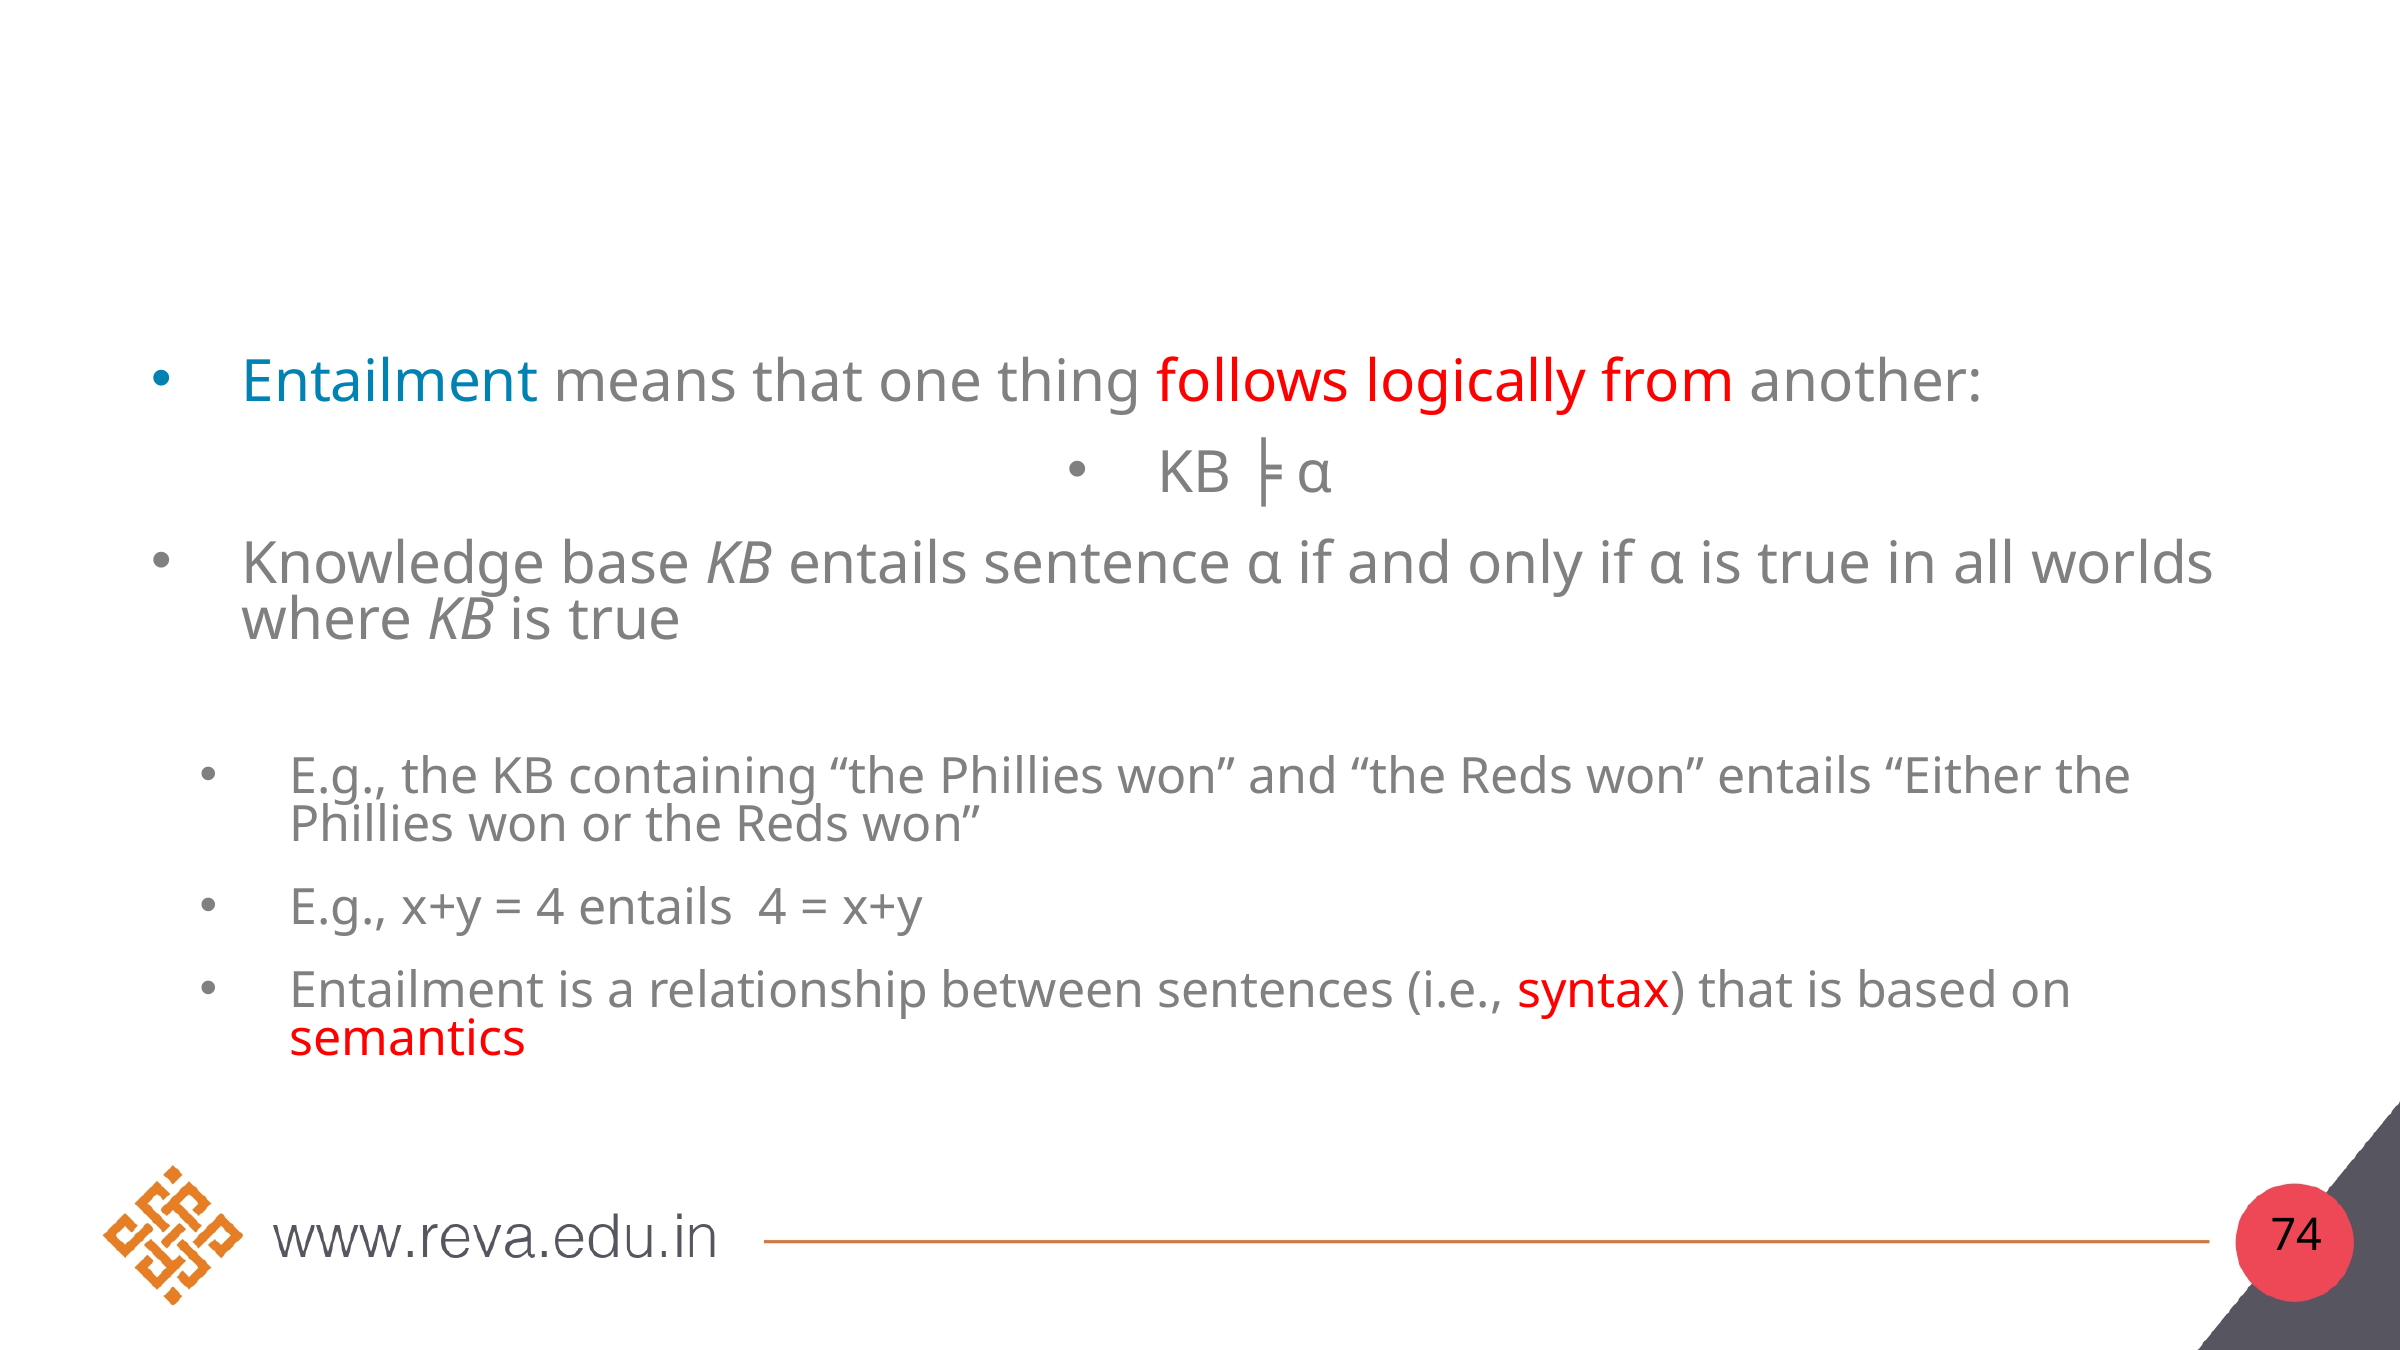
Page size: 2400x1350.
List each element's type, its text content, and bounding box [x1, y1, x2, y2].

list Entailment means that one thing follows logically from another: KB ╞ α Knowledge base KB entails sentence α if and only if α is true in all worlds where KB is true E.g., the KB containing “the Phillies won” and “the Reds won” entails “Either the Phillies won or the Reds won” E.g., x+y = 4 entails 4 = x+y Entailment is a relationship between sentences (i.e., syntax) that is based on semantics [136, 349, 2264, 1200]
picture [0, 0, 2400, 1350]
slide_number 74 [2237, 1200, 2355, 1272]
